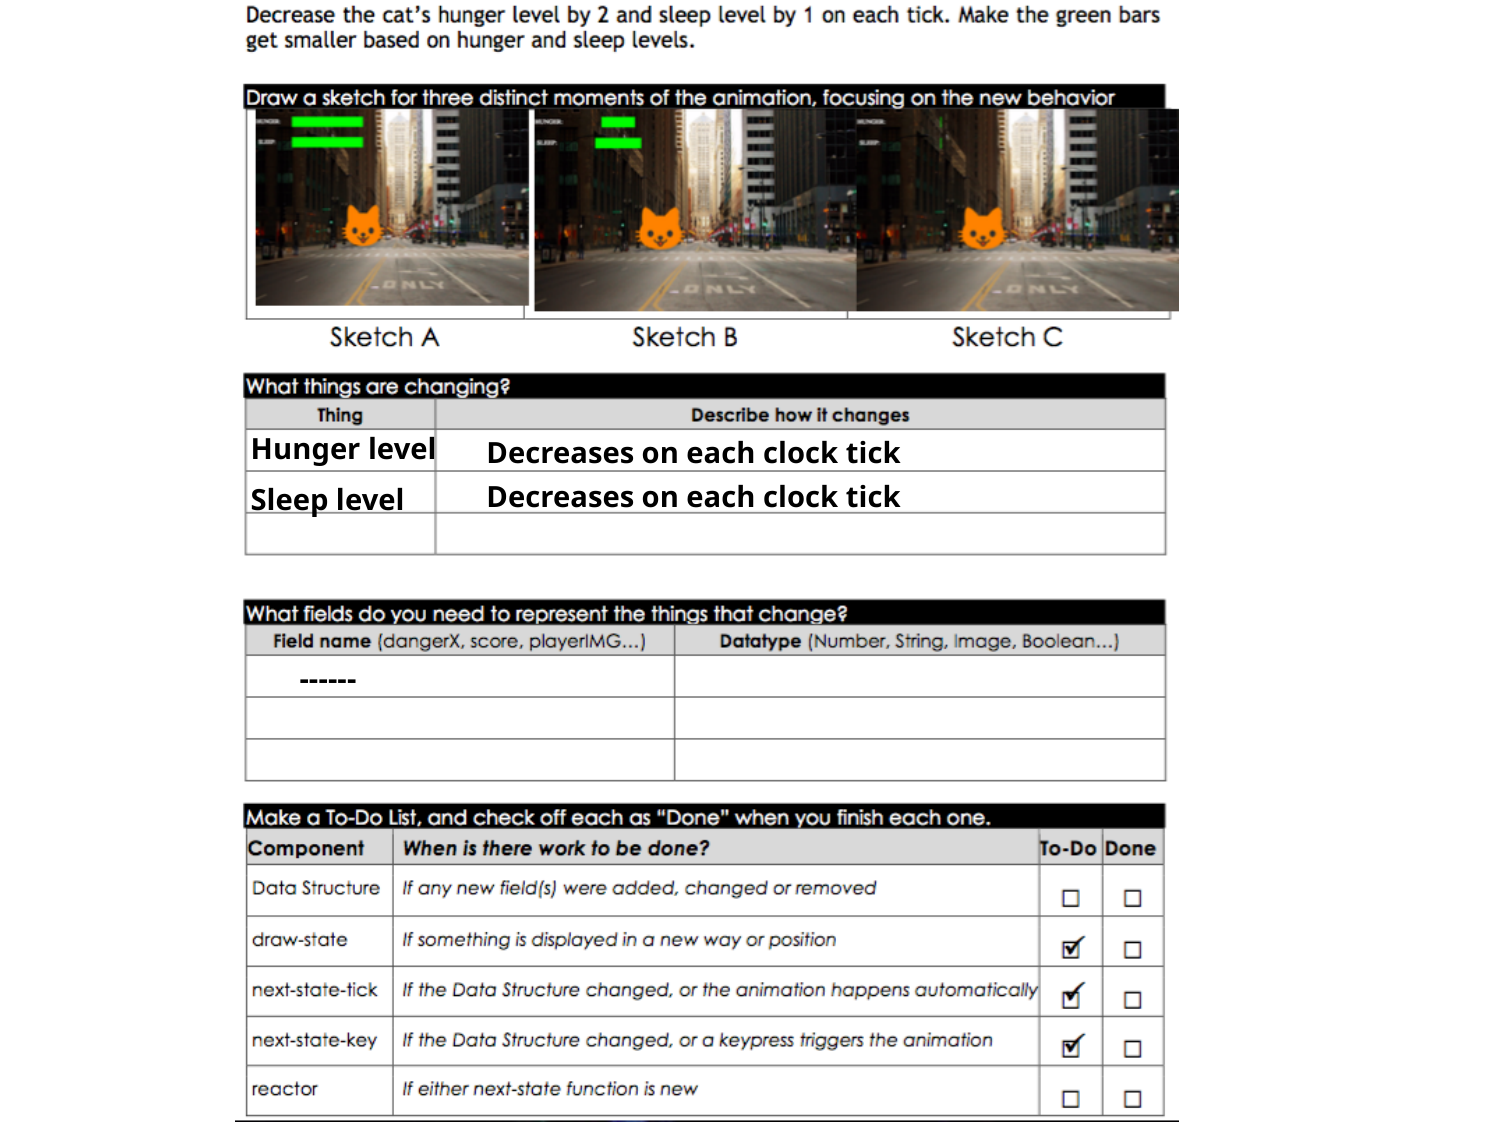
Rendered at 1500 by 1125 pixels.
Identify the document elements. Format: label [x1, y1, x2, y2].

list [235, 0, 1180, 1122]
